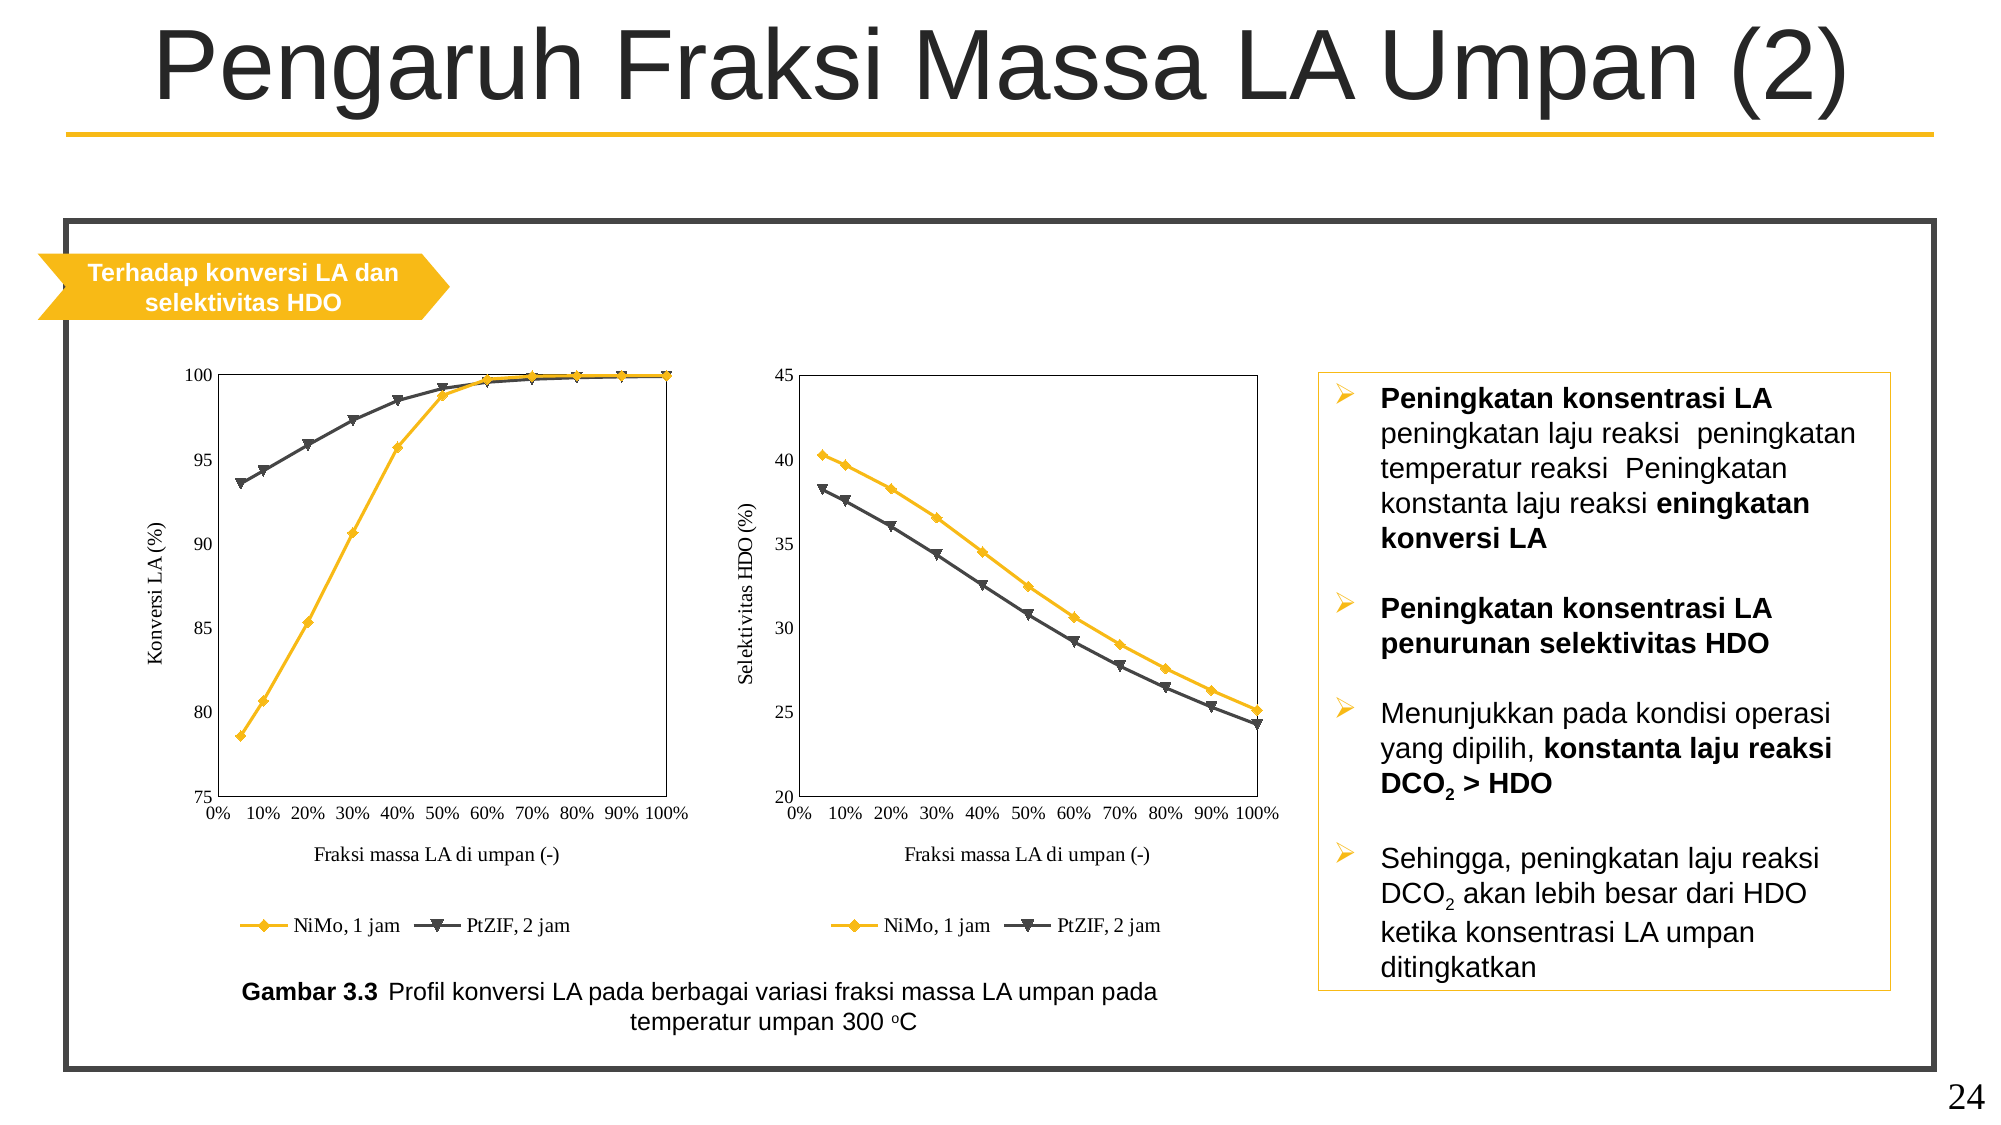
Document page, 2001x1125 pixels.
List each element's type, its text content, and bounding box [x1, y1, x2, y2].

list Pengaruh Fraksi Massa LA Umpan (2) [53, 8, 1952, 127]
text_box Terhadap konversi LA dan selektivitas HDO [35, 252, 452, 321]
chart [109, 352, 1291, 944]
text_box [65, 220, 1935, 1070]
text_box Gambar 3.3 Profil konversi LA pada berbagai variasi fraksi massa LA umpan pada temperatur umpan 300 oC [163, 968, 1238, 1044]
